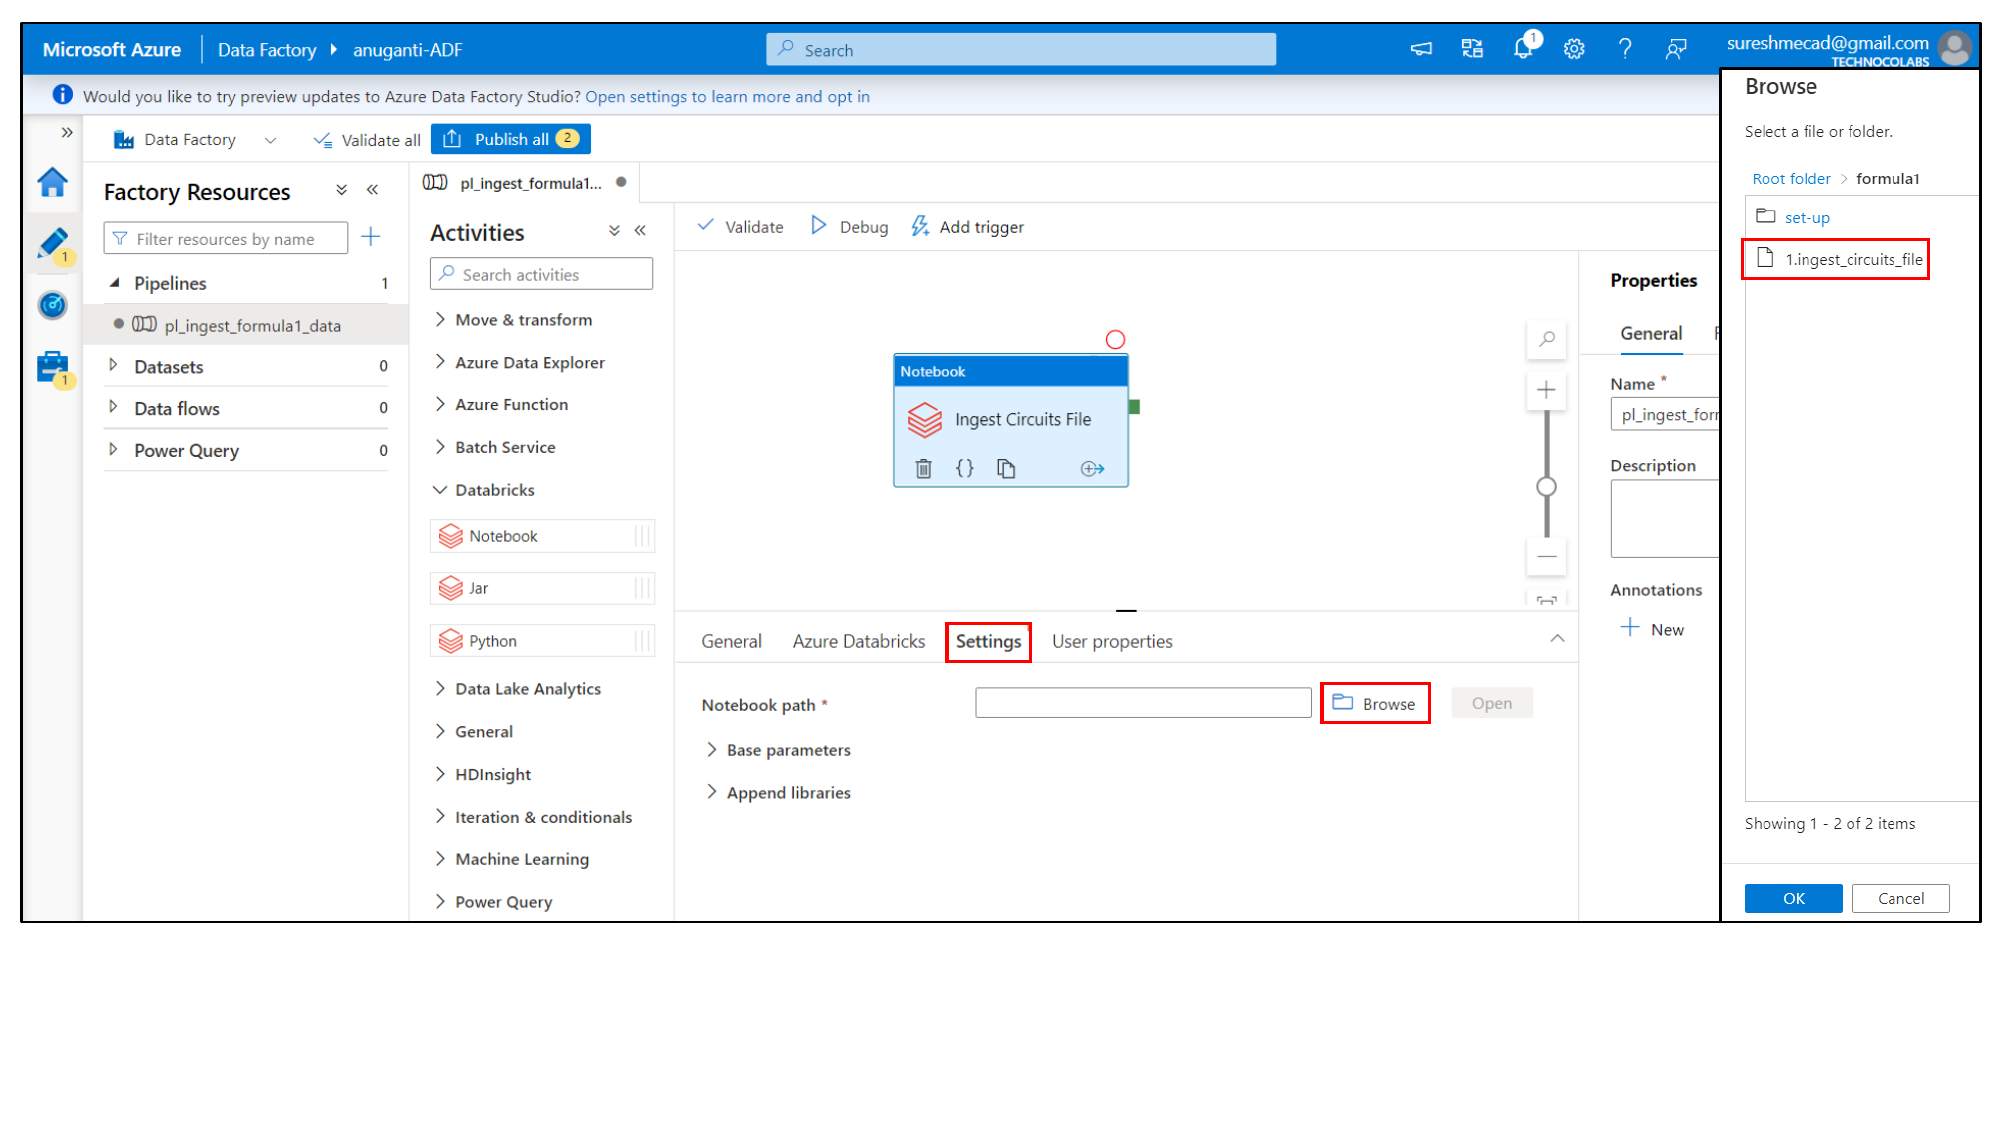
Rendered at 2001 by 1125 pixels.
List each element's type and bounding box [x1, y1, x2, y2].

picture [22, 24, 1980, 921]
